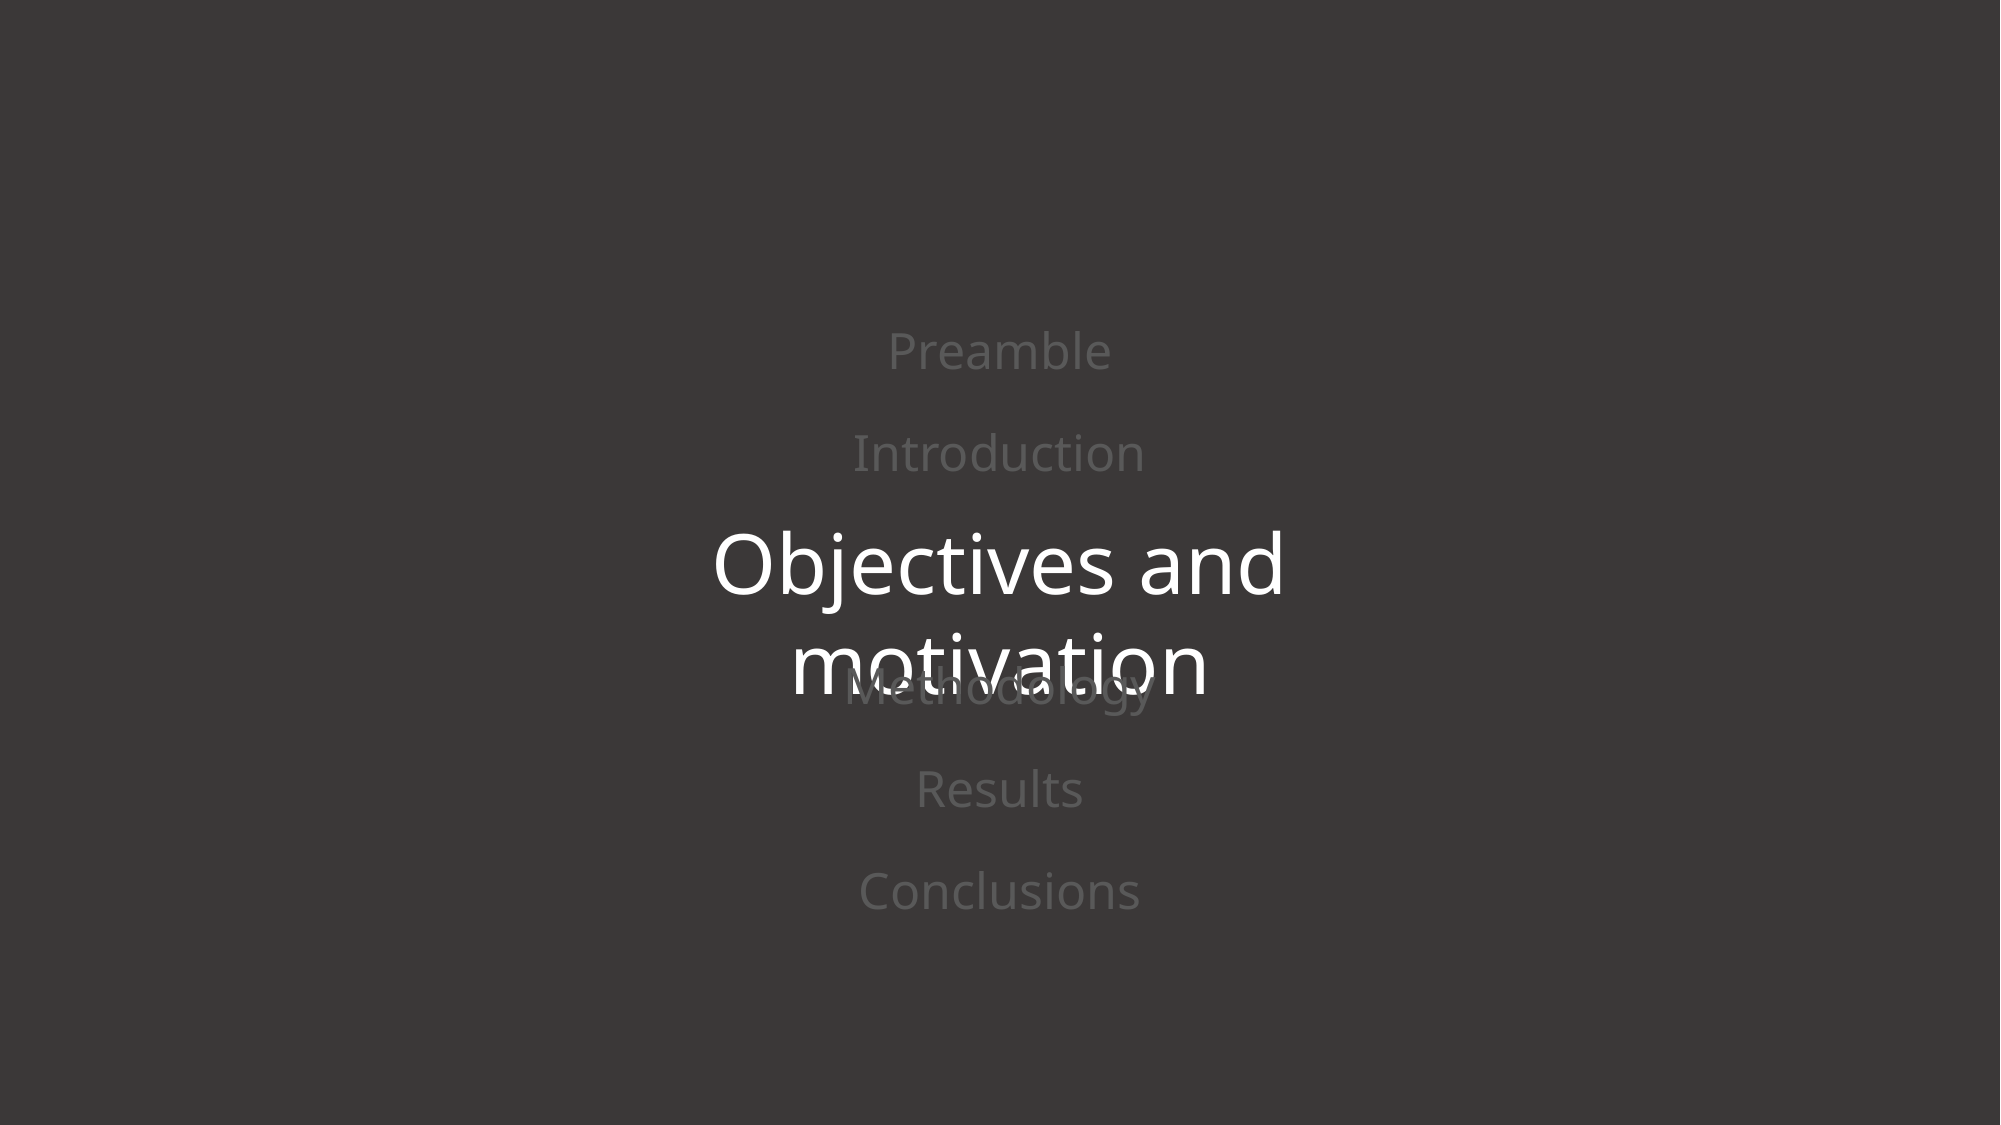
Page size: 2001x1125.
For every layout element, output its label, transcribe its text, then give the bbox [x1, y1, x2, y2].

text_box Results [528, 749, 1472, 825]
text_box Methodology [528, 646, 1472, 722]
text_box Objectives and motivation [486, 503, 1514, 719]
text_box Introduction [528, 414, 1472, 490]
text_box Conclusions [528, 852, 1472, 928]
text_box Preamble [528, 311, 1472, 387]
